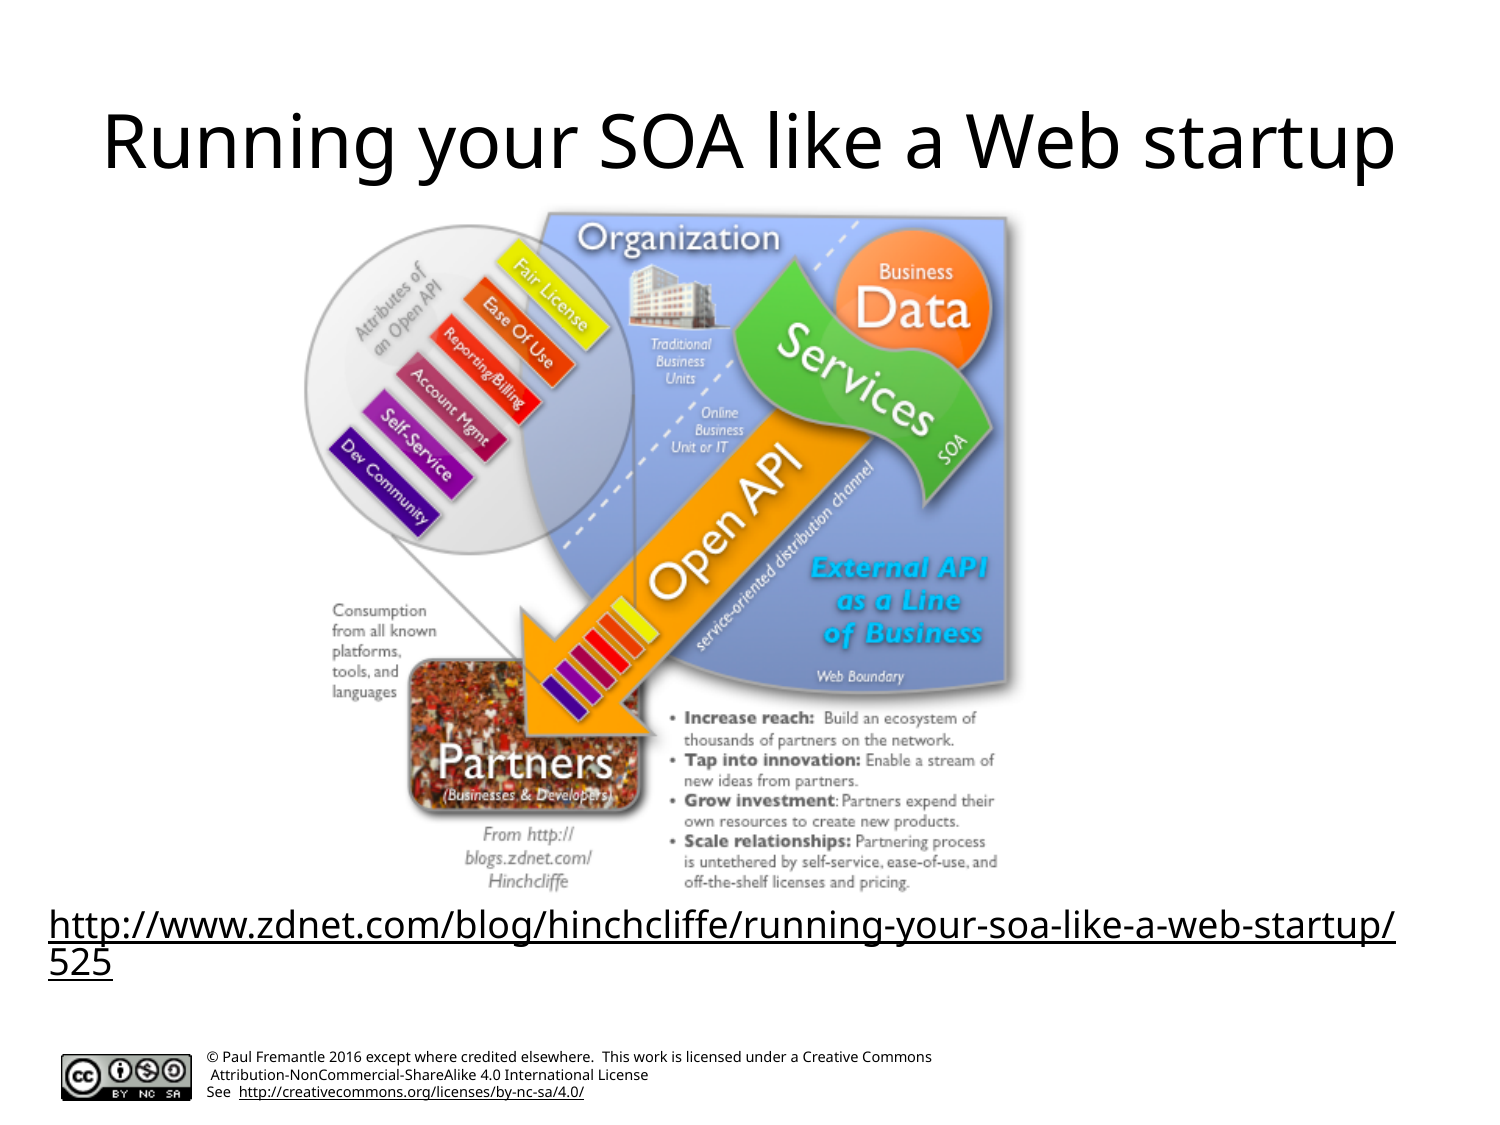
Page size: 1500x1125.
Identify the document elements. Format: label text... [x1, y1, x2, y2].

picture [61, 1054, 192, 1101]
title Running your SOA like a Web startup [75, 45, 1425, 233]
picture [291, 203, 1027, 905]
text_box http://www.zdnet.com/blog/hinchcliffe/running-your-soa-like-a-web-startup/525 [33, 893, 1425, 999]
